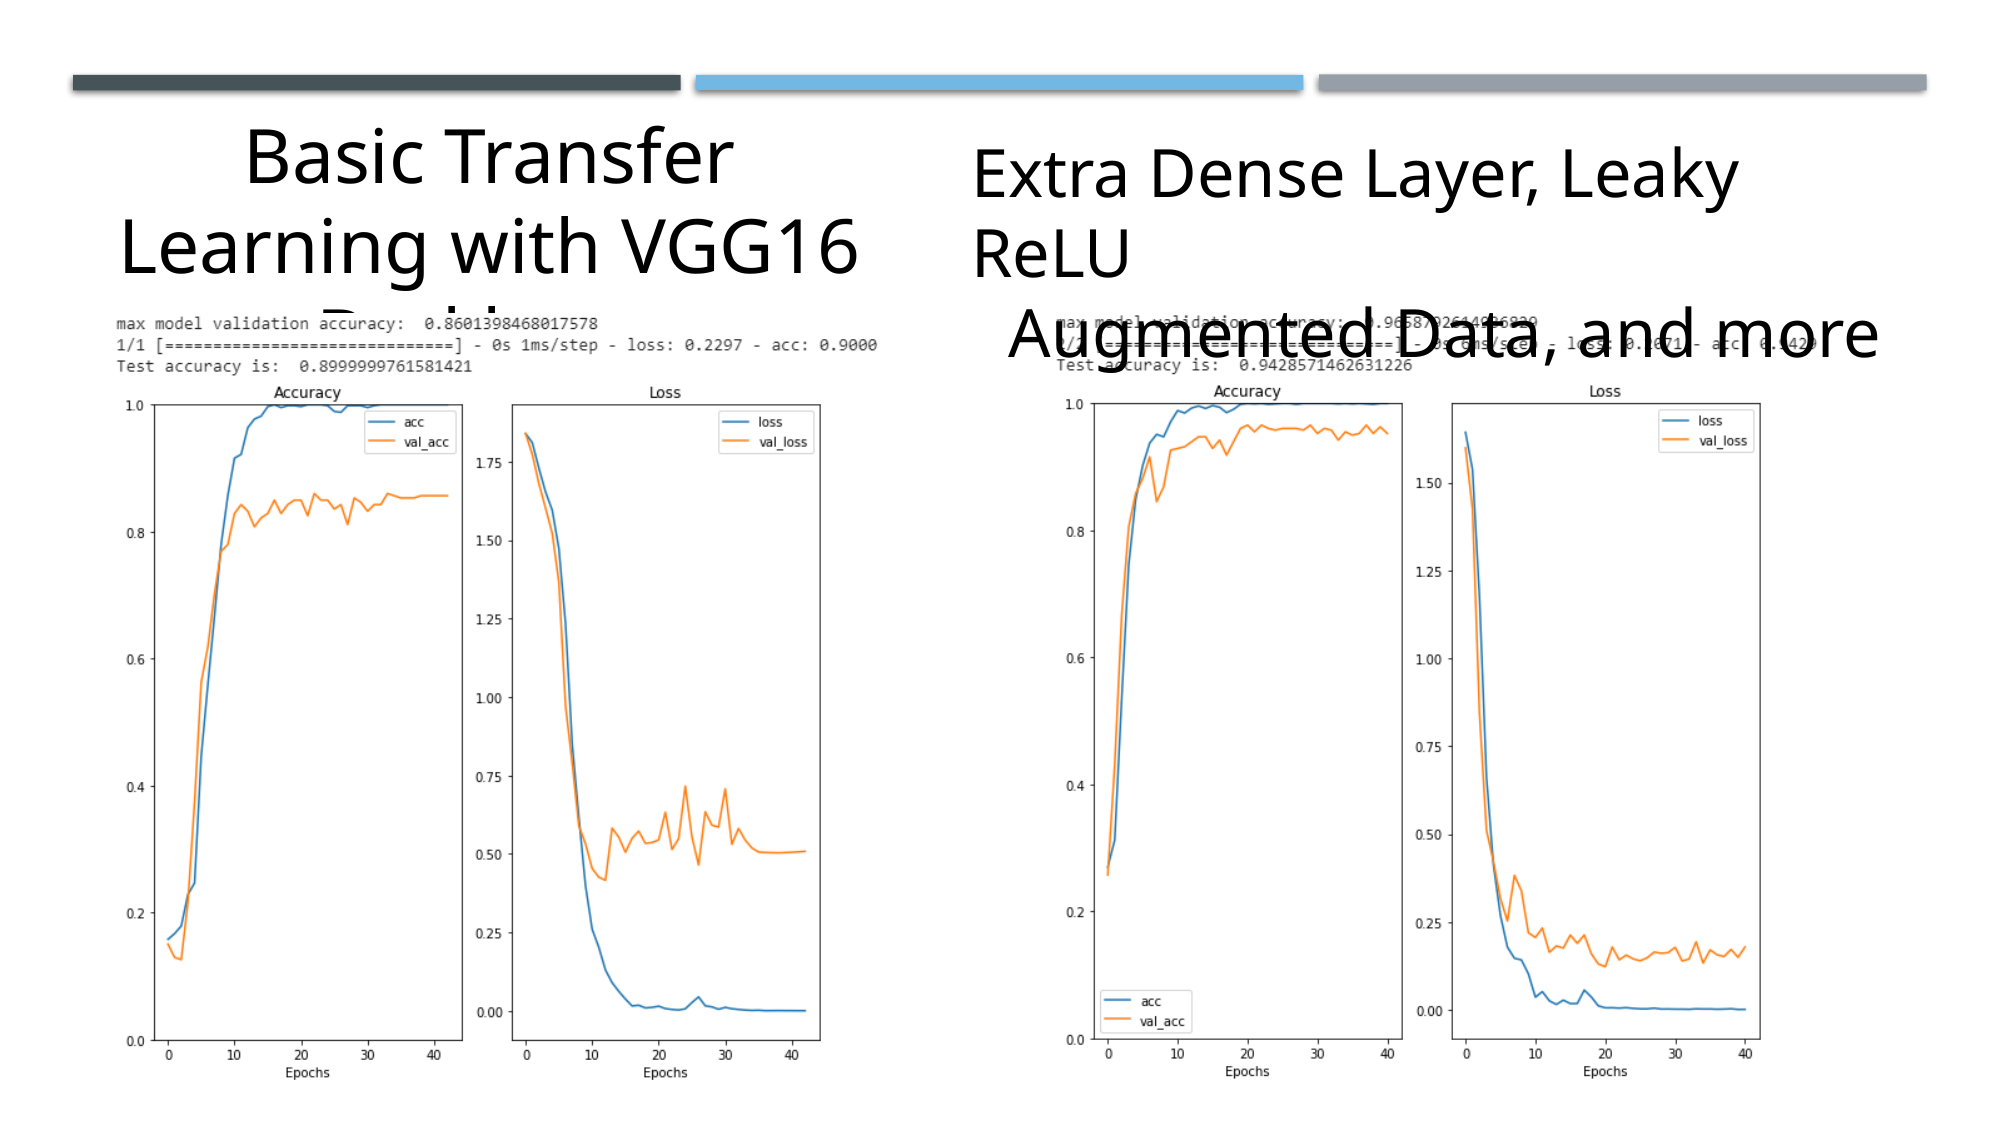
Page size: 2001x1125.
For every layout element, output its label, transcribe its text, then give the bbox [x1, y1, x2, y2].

text_box Basic Transfer Learning with VGG16 Backbone [94, 100, 885, 386]
text_box Extra Dense Layer, Leaky ReLU Augmented Data, and more [956, 123, 1934, 379]
picture [114, 312, 907, 1101]
picture [1049, 312, 1841, 1101]
